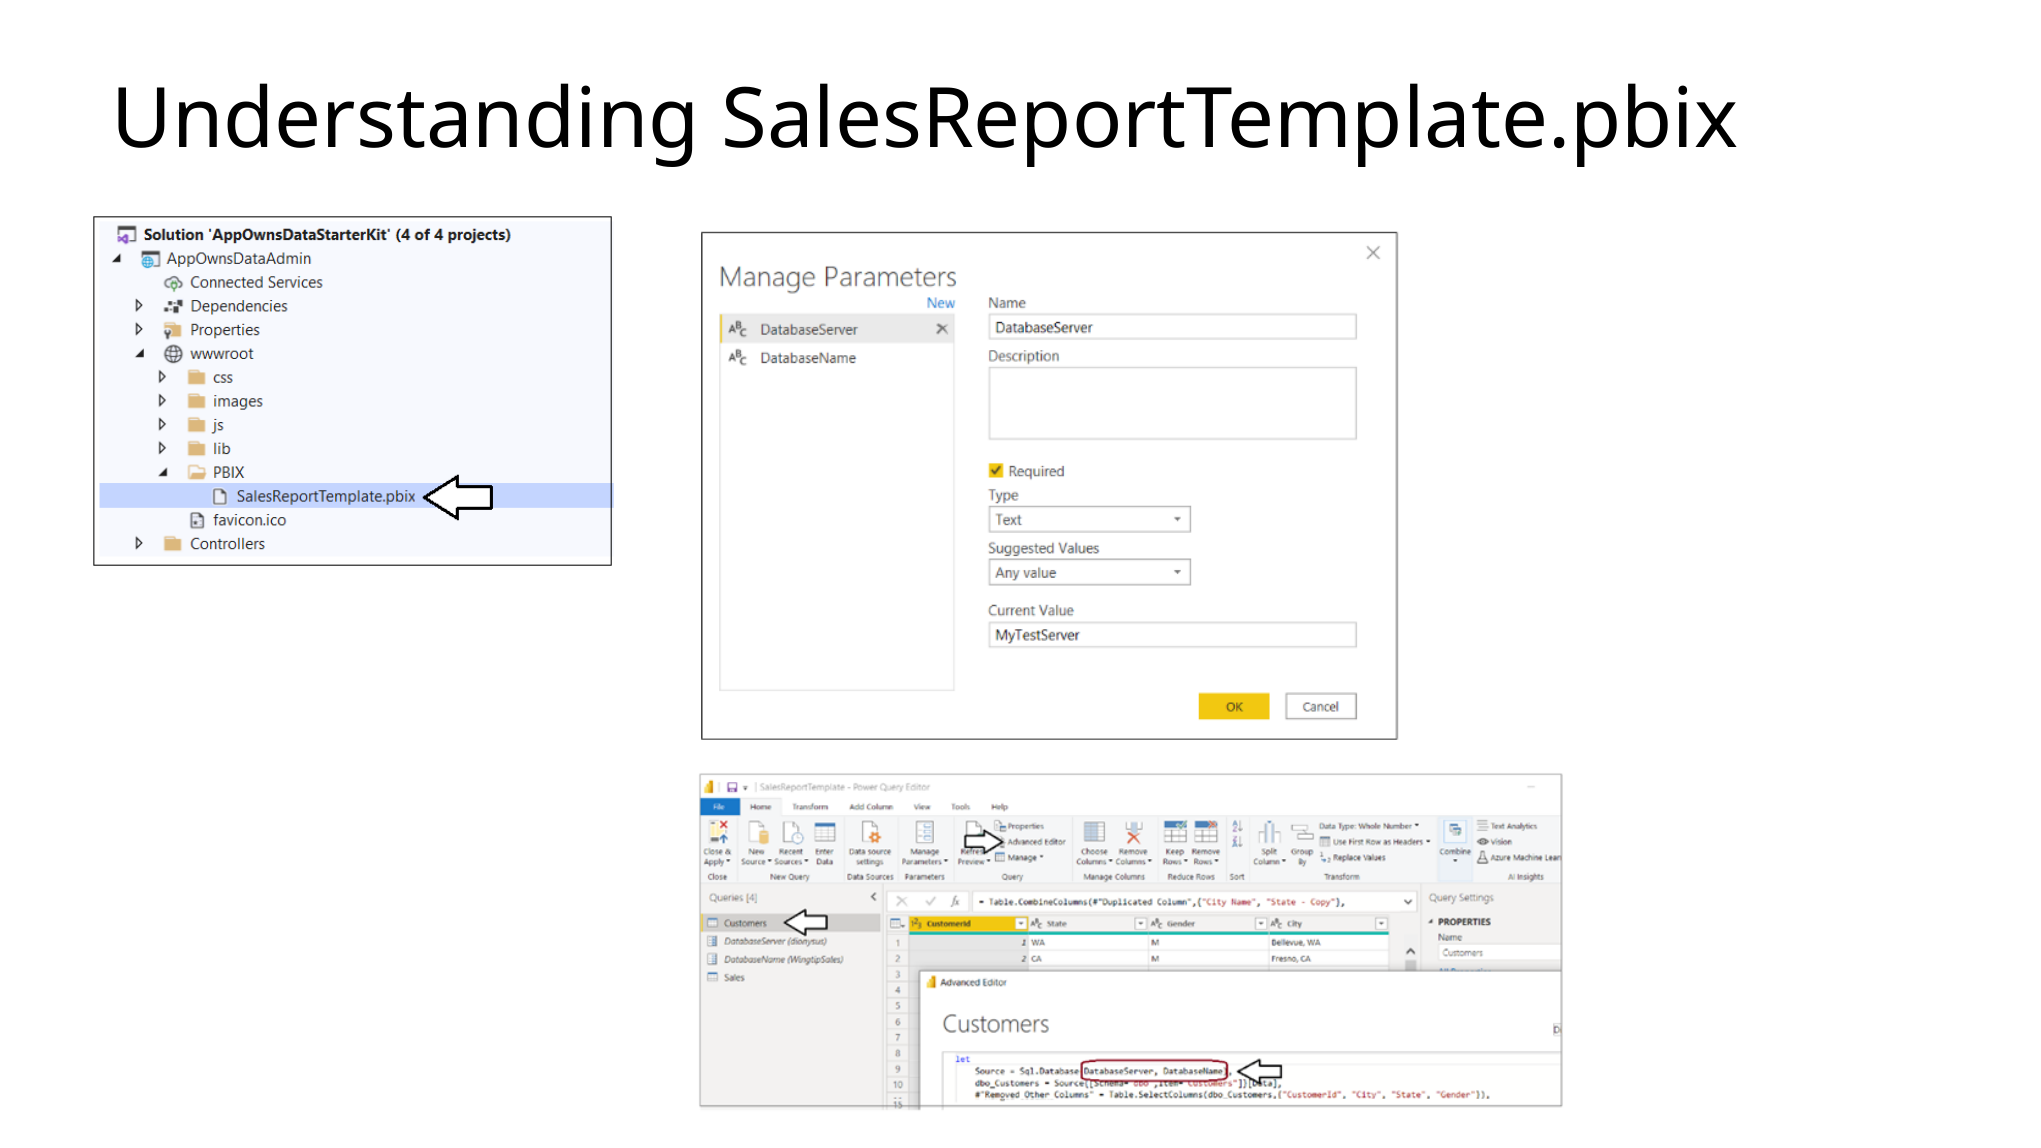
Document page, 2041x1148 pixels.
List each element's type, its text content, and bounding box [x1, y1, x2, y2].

picture [691, 770, 1574, 1116]
picture [691, 223, 1406, 749]
title Understanding SalesReportTemplate.pbix [96, 75, 1941, 166]
picture [82, 206, 620, 574]
